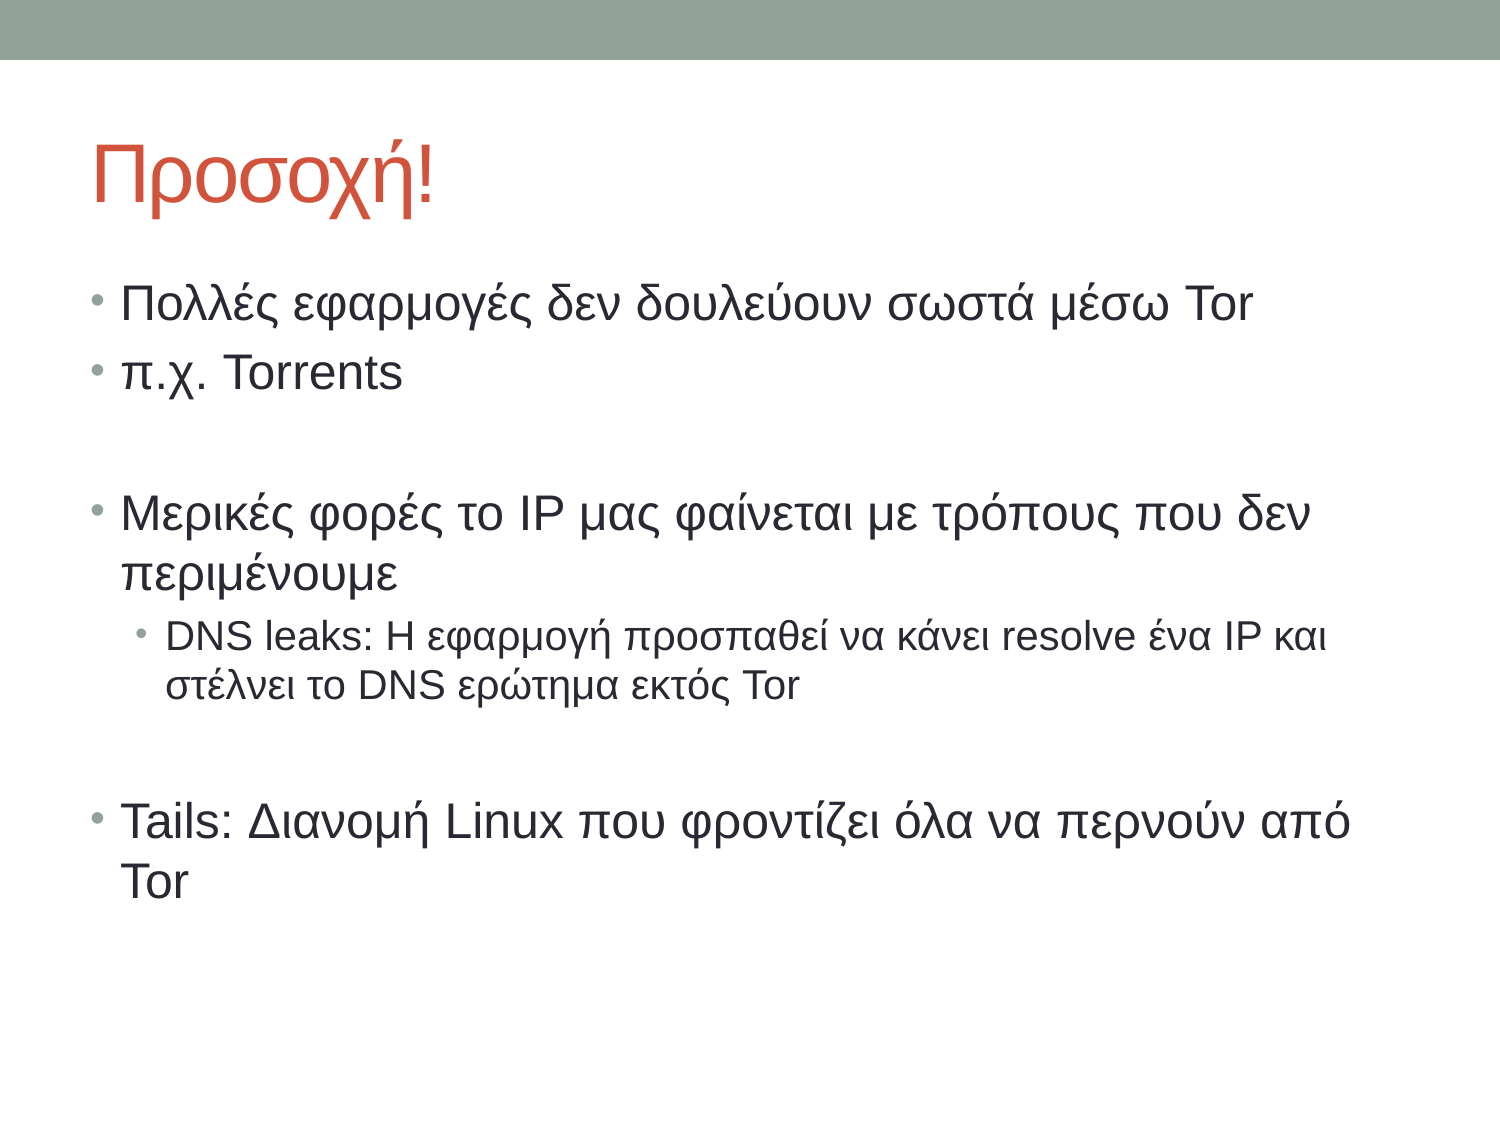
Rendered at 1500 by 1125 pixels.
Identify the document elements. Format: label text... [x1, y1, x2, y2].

title Προσοχή! [75, 87, 1425, 250]
list Πολλές εφαρμογές δεν δουλεύουν σωστά μέσω Tor π.χ. Torrents Μερικές φορές το IP μας φαίνεται με τρόπους που δεν περιμένουμε DNS leaks: Η εφαρμογή προσπαθεί να κάνει resolve ένα IP και στέλνει το DNS ερώτημα εκτός Tor Tails: Διανομή Linux που φροντίζει όλα να περνούν από Tor [75, 262, 1425, 1063]
